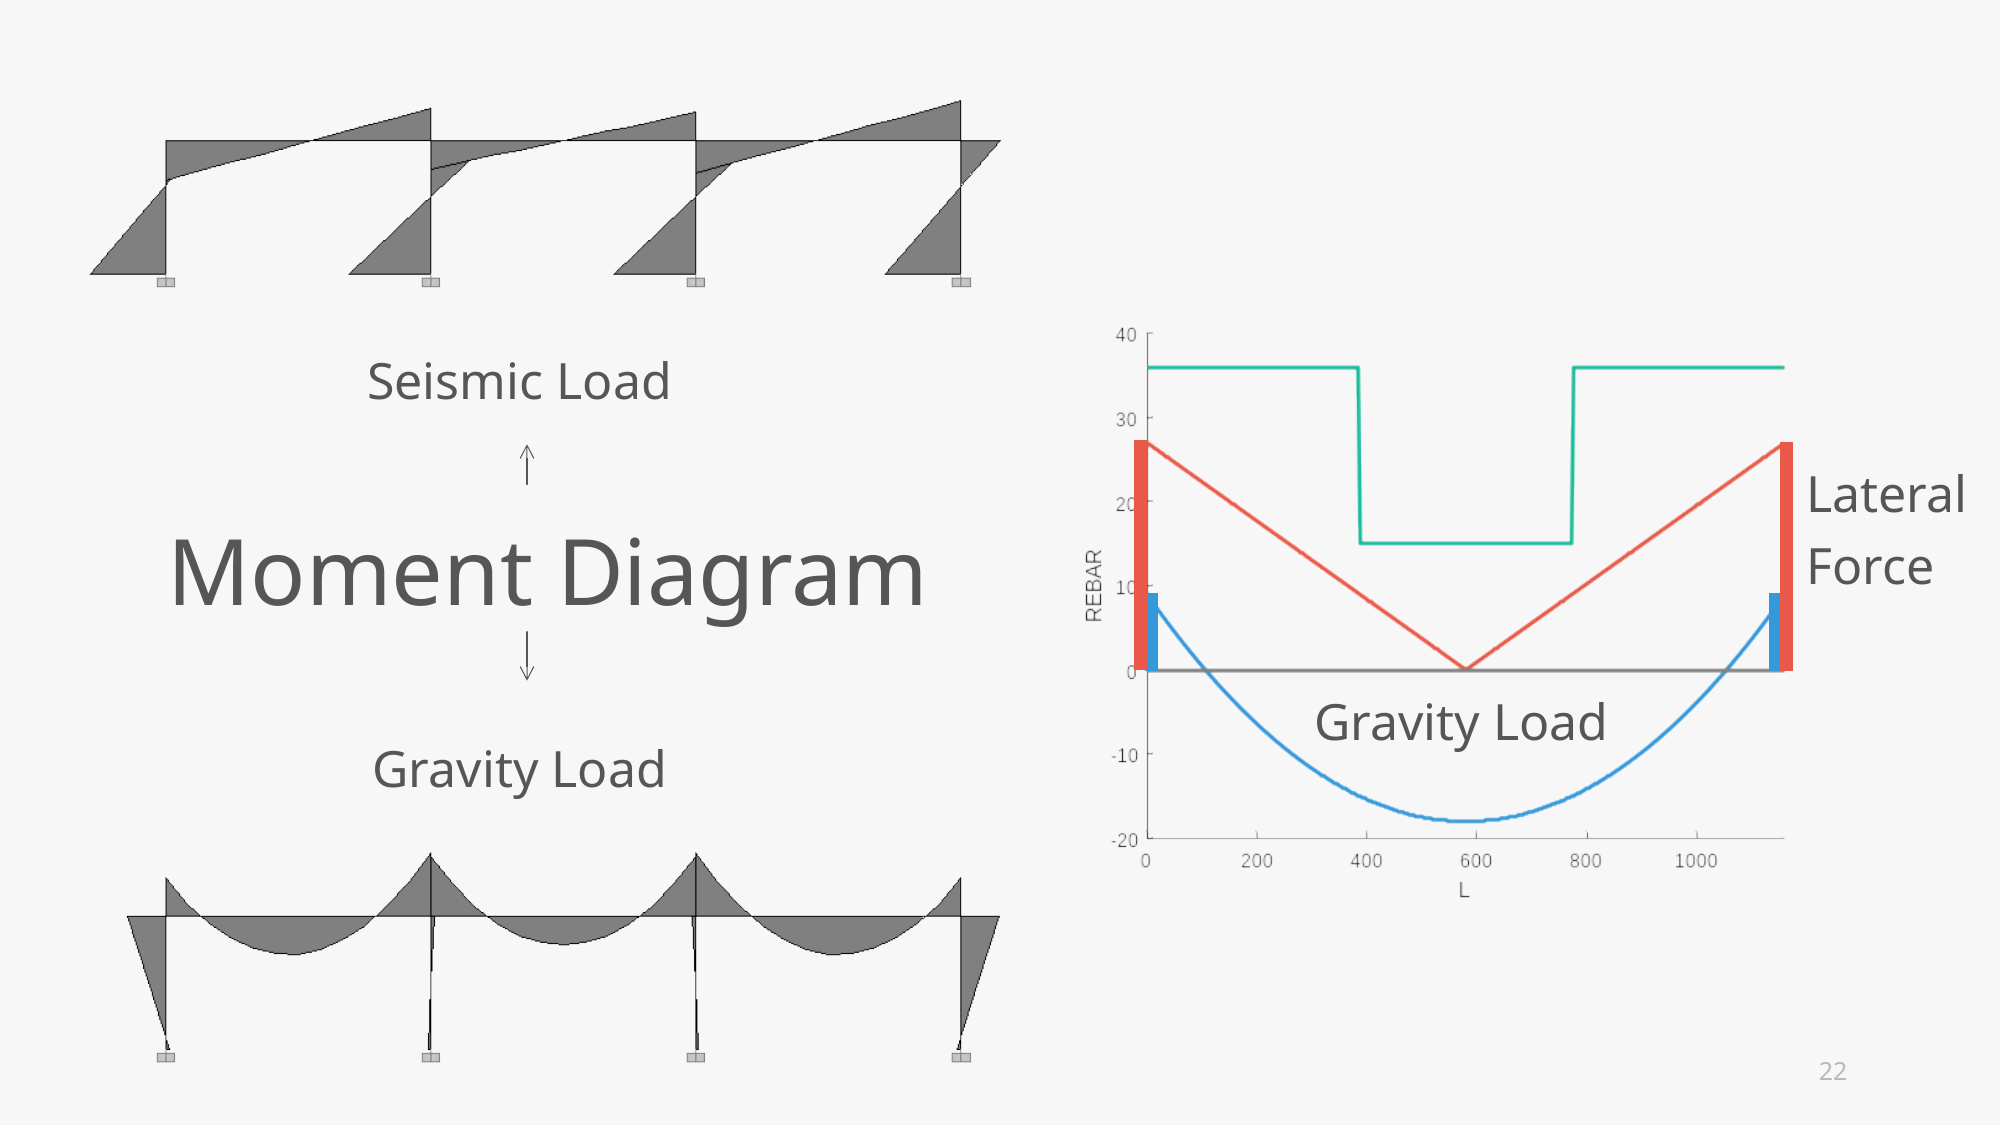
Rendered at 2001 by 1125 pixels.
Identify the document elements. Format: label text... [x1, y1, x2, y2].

text_box Lateral Force [1861, 443, 1983, 602]
text_box Moment Diagram [167, 484, 526, 632]
picture [0, 0, 1112, 350]
text_box Gravity Load [372, 718, 682, 775]
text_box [1039, 287, 1861, 904]
picture [0, 775, 1112, 1125]
slide_number 22 [1412, 1042, 1863, 1103]
text_box Moment Diagram [528, 484, 944, 632]
text_box Seismic Load [367, 350, 687, 417]
